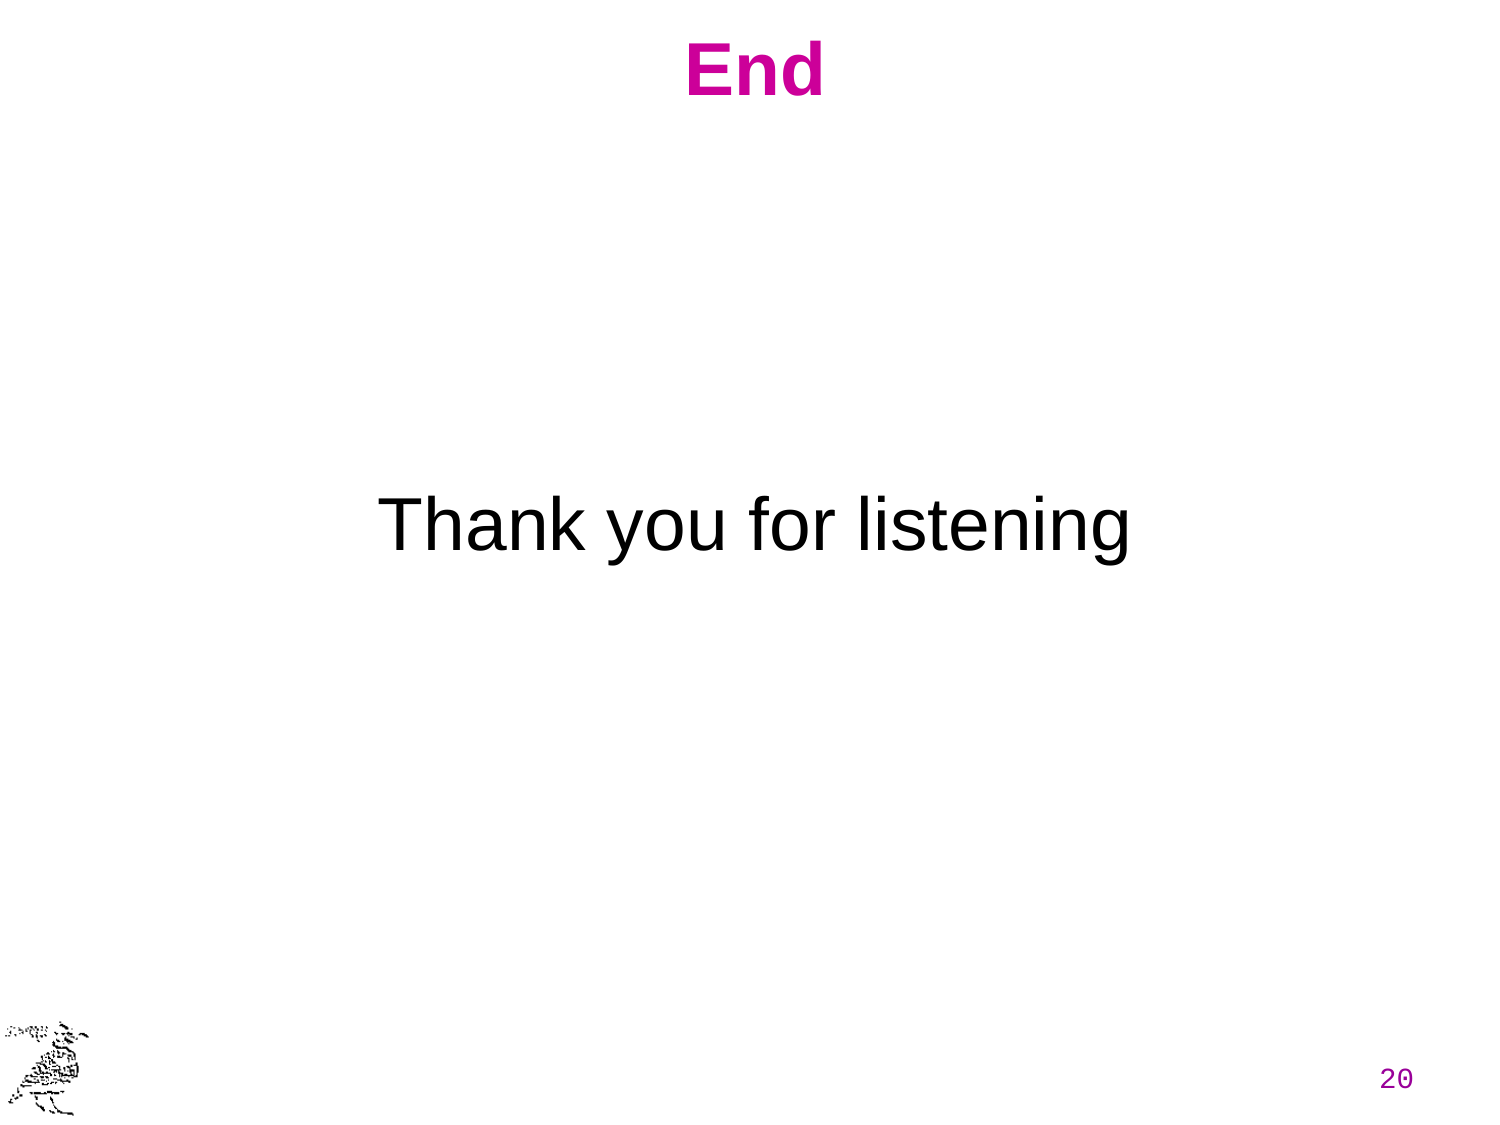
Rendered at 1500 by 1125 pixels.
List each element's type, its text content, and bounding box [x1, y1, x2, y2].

list Thank you for listening [61, 476, 1449, 615]
title End [62, 24, 1450, 119]
slide_number 20 [1160, 1056, 1430, 1125]
